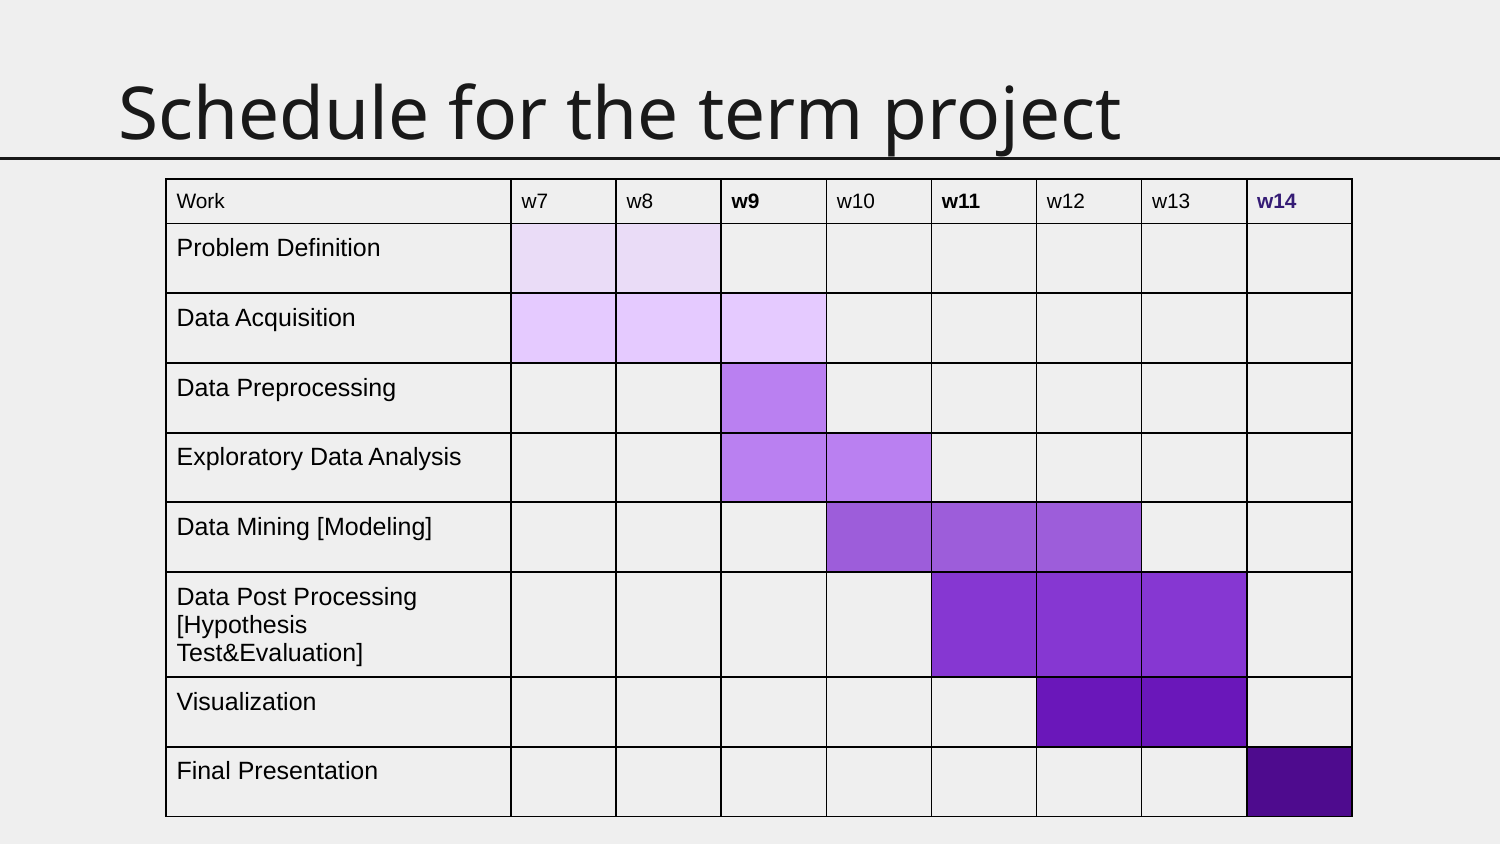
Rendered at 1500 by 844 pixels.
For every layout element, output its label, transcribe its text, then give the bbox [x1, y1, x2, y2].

table_header w12 [1037, 180, 1141, 223]
table_cell [512, 678, 615, 746]
table_cell [722, 573, 826, 676]
table_cell [1142, 503, 1246, 571]
table_cell [512, 364, 615, 432]
table_cell [1248, 294, 1351, 362]
table_cell [827, 364, 931, 432]
table_cell [512, 573, 615, 676]
table_cell [617, 503, 720, 571]
table_cell [932, 678, 1036, 746]
table_cell Exploratory Data Analysis [167, 434, 510, 501]
table_cell [1142, 748, 1246, 816]
table_cell Data Acquisition [167, 294, 510, 362]
table_cell [617, 434, 720, 501]
table_cell [1037, 294, 1141, 362]
table_cell [1037, 678, 1141, 746]
table_cell Visualization [167, 678, 510, 746]
table_cell [827, 503, 931, 571]
table_cell [1248, 573, 1351, 676]
table_cell [827, 294, 931, 362]
table_cell [932, 224, 1036, 292]
table_cell [617, 573, 720, 676]
table_cell [722, 224, 826, 292]
table_cell [617, 678, 720, 746]
table_cell [1037, 748, 1141, 816]
table_cell [1037, 434, 1141, 501]
table_cell [1142, 364, 1246, 432]
table_cell [1037, 503, 1141, 571]
table_cell [1037, 364, 1141, 432]
table_cell [827, 224, 931, 292]
table_cell [827, 434, 931, 501]
table_header w7 [512, 180, 615, 223]
table_cell [1037, 573, 1141, 676]
table_cell [722, 364, 826, 432]
table_cell [512, 748, 615, 816]
table_cell [617, 748, 720, 816]
table_cell Problem Definition [167, 224, 510, 292]
table_header w13 [1142, 180, 1246, 223]
table_cell Data Mining [Modeling] [167, 503, 510, 571]
table_cell [722, 748, 826, 816]
table_cell [932, 503, 1036, 571]
table_cell [932, 364, 1036, 432]
table_cell [827, 678, 931, 746]
table_cell [932, 294, 1036, 362]
table_cell [932, 748, 1036, 816]
table_cell Final Presentation [167, 748, 510, 816]
table_cell [1142, 294, 1246, 362]
table_cell [722, 294, 826, 362]
table_cell [932, 573, 1036, 676]
table_cell [512, 434, 615, 501]
table_cell [1142, 573, 1246, 676]
table_cell [1142, 224, 1246, 292]
table_cell [617, 364, 720, 432]
table_cell [512, 503, 615, 571]
table_cell [1142, 678, 1246, 746]
table_header w14 [1248, 180, 1351, 223]
table_cell [1142, 434, 1246, 501]
table_header w9 [722, 180, 826, 223]
table_cell [827, 573, 931, 676]
table_header Work [167, 180, 510, 223]
table_header w10 [827, 180, 931, 223]
table_cell [827, 748, 931, 816]
table_cell Data Post Processing [Hypothesis Test&Evaluation] [167, 573, 510, 676]
table_cell [722, 503, 826, 571]
table_cell [1248, 678, 1351, 746]
title Schedule for the term project [118, 66, 1382, 142]
table_cell [1248, 748, 1351, 816]
table_cell [1248, 364, 1351, 432]
table_cell [512, 294, 615, 362]
table_cell [722, 678, 826, 746]
table_cell [932, 434, 1036, 501]
table_cell [1248, 224, 1351, 292]
table_header w8 [617, 180, 720, 223]
table_cell [617, 224, 720, 292]
table_cell Data Preprocessing [167, 364, 510, 432]
table_cell [1037, 224, 1141, 292]
table_cell [722, 434, 826, 501]
table_cell [1248, 503, 1351, 571]
table_cell [1248, 434, 1351, 501]
table_header w11 [932, 180, 1036, 223]
table_cell [512, 224, 615, 292]
table_cell [617, 294, 720, 362]
